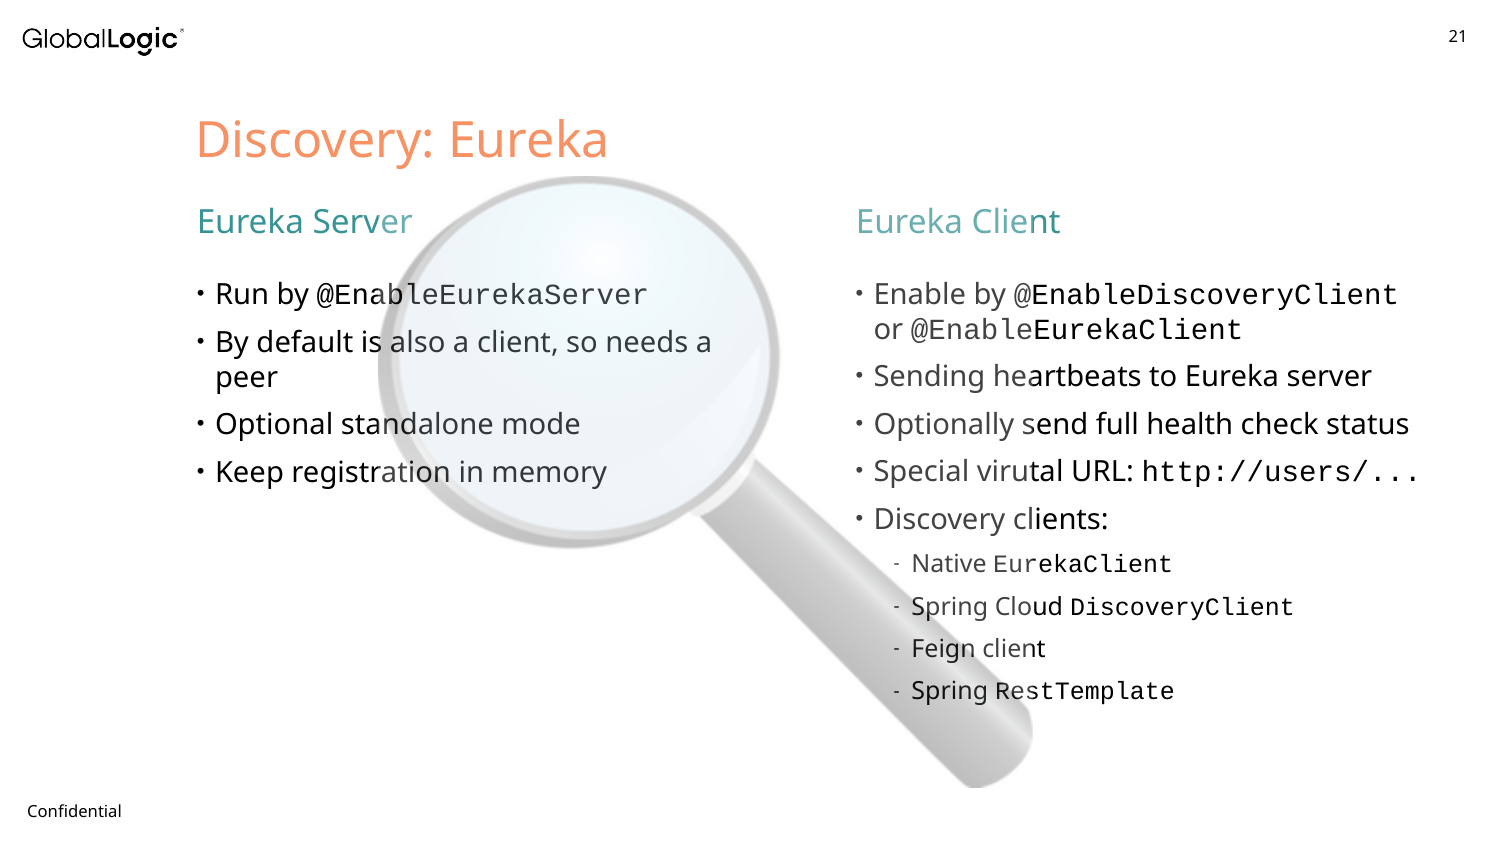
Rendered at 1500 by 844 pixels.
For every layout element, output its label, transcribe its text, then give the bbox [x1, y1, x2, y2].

list Eureka Server [182, 192, 376, 247]
list Run by @EnableEurekaServer By default is also a client, so needs a peer Optional standalone mode Keep registration in memory [181, 260, 783, 792]
picture [0, 6, 207, 73]
list Enable by @EnableDiscoveryClient or @EnableEurekaClient Sending heartbeats to Eureka server Optionally send full health check status Special virutal URL: http://users/... Discovery clients: Native EurekaClient Spring Cloud DiscoveryClient Feign client Spring RestTemplate [840, 267, 1442, 792]
list Eureka Client [1035, 192, 1256, 240]
list Discovery: Eureka [180, 92, 1442, 177]
text_box [376, 174, 1035, 789]
